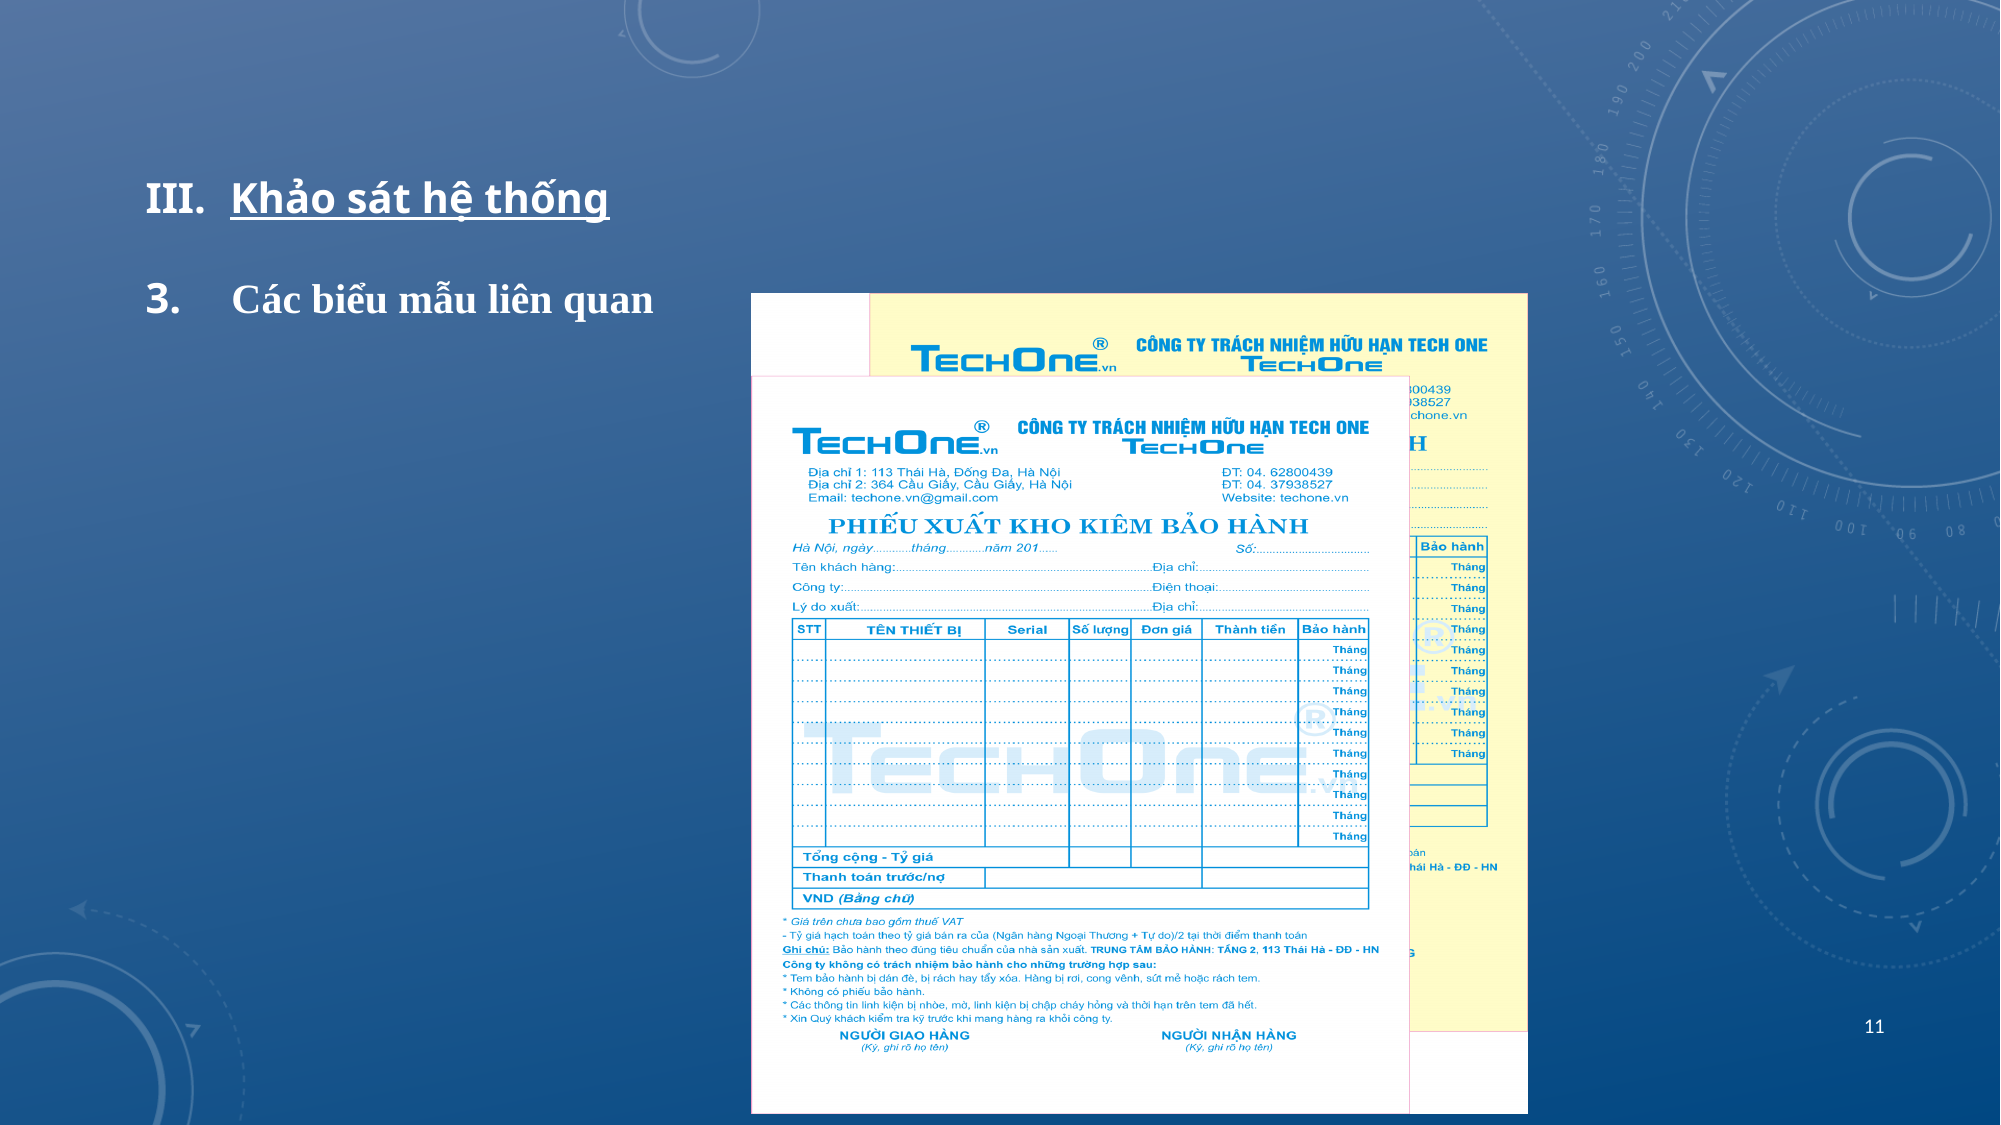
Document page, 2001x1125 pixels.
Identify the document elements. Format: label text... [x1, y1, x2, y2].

text_box Khảo sát hệ thống Các biểu mẫu liên quan [130, 119, 1942, 380]
picture [0, 0, 2000, 1125]
slide_number 11 [1809, 993, 1900, 1056]
